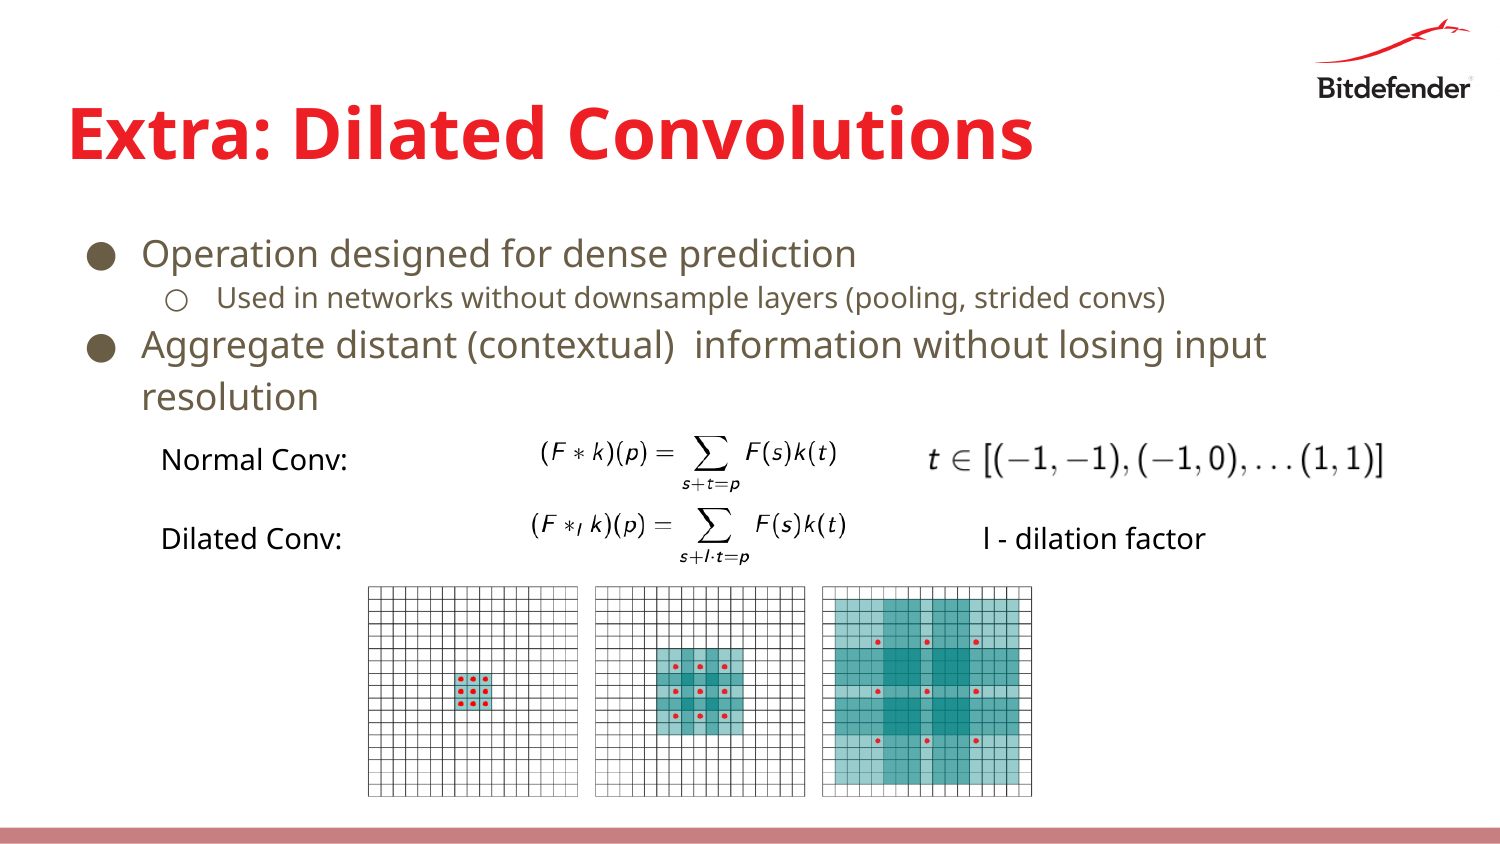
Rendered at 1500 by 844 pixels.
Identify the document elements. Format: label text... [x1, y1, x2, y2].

list Operation designed for dense prediction Used in networks without downsample layers (pooling, strided convs) Aggregate distant (contextual) information without losing input resolution [51, 207, 1449, 750]
title Extra: Dilated Convolutions [51, 72, 1449, 189]
text_box Normal Conv: [145, 425, 351, 475]
picture [1289, 0, 1500, 118]
text_box Dilated Conv: [145, 504, 351, 555]
text_box l - dilation factor [1050, 504, 1266, 555]
picture [356, 418, 1392, 797]
